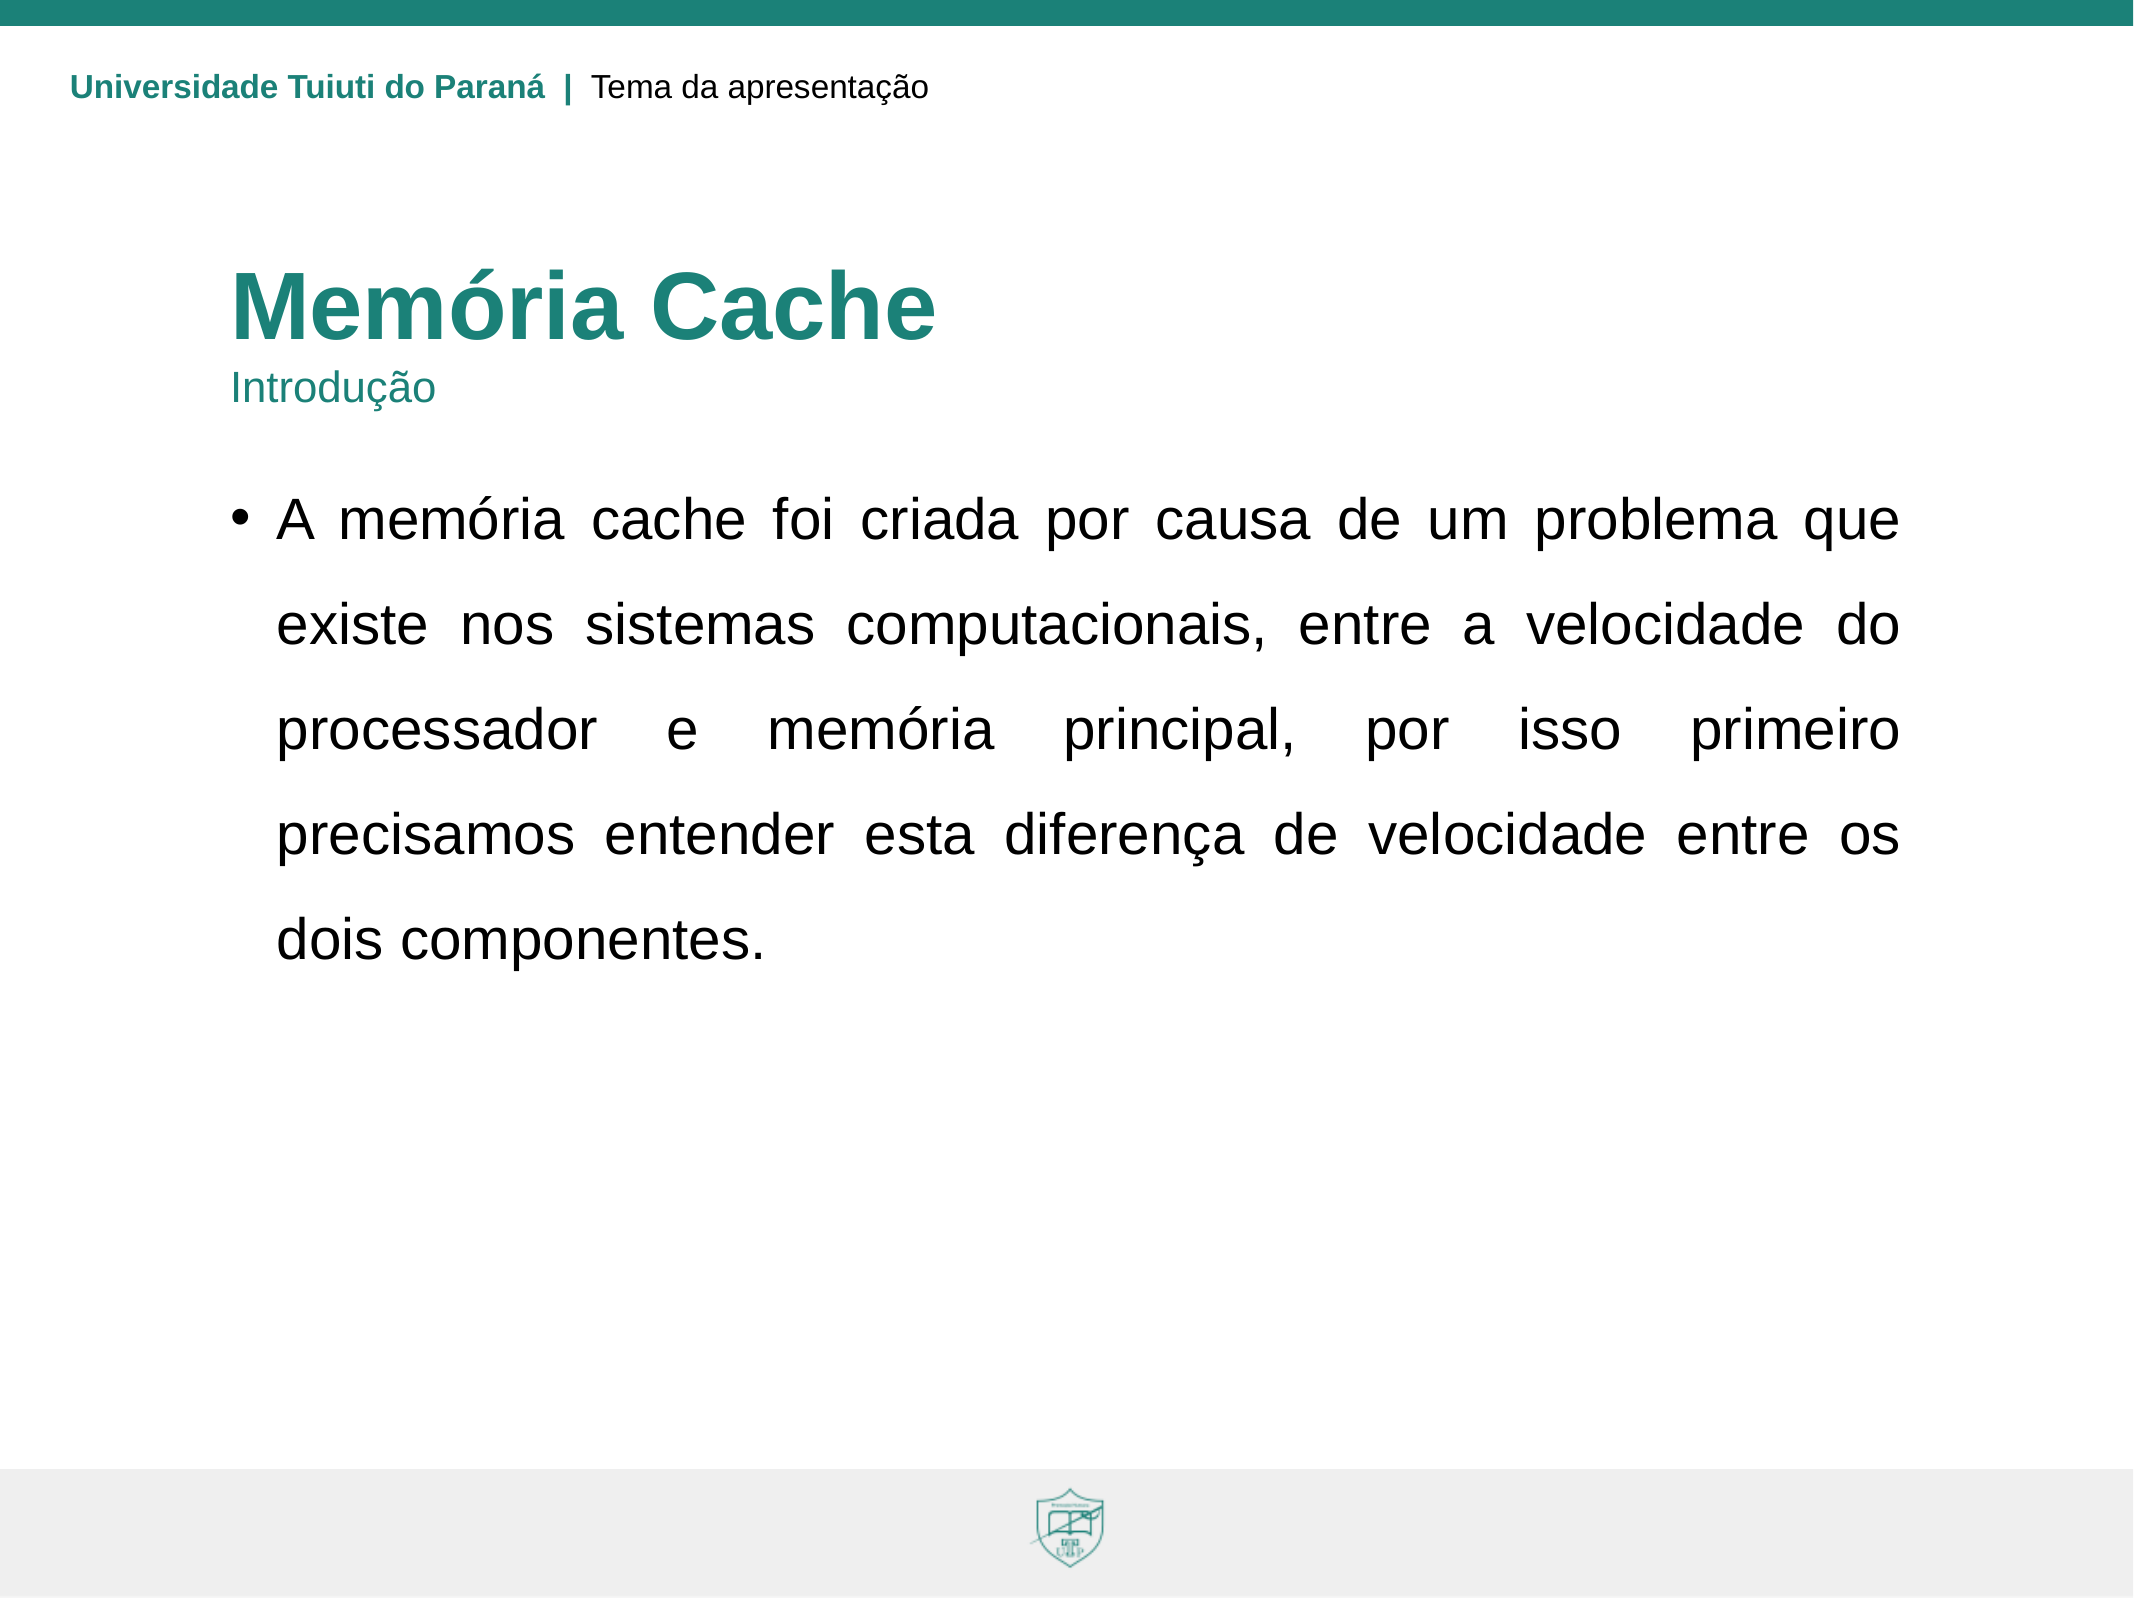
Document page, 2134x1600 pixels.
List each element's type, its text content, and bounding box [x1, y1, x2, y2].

picture [0, 1469, 2134, 1598]
picture [0, 0, 2134, 26]
text_box Universidade Tuiuti do Paraná | Tema da apresentação [63, 59, 936, 112]
text_box Memória Cache Introdução A memória cache foi criada por causa de um problema que existe nos sistemas computacionais, entre a velocidade do processador e memória principal, por isso primeiro precisamos entender esta diferença de velocidade entre os dois componentes. [223, 237, 1910, 978]
